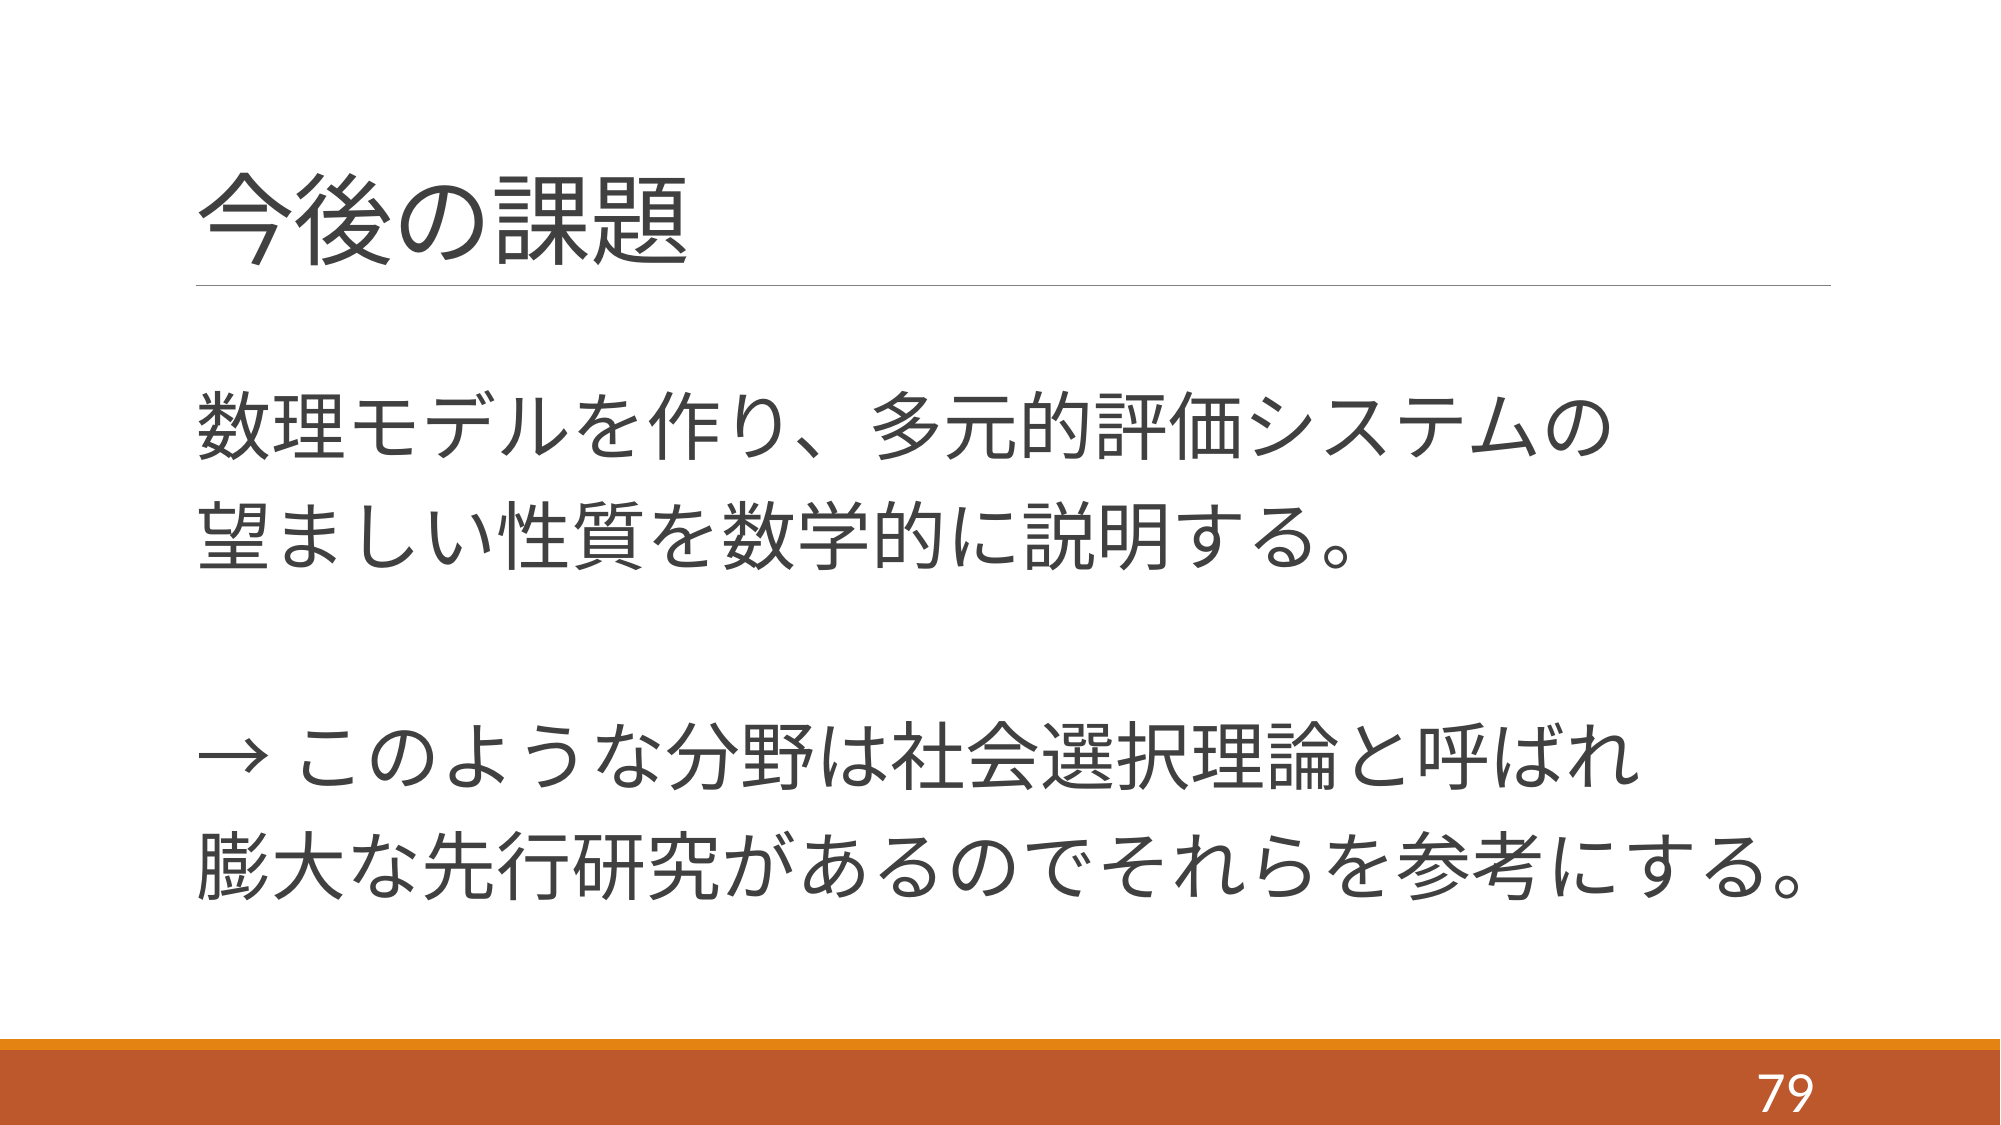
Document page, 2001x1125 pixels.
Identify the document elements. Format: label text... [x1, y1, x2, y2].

list 数理モデルを作り、多元的評価システムの 望ましい性質を数学的に説明する。 →このような分野は社会選択理論と呼ばれ 膨大な先行研究があるのでそれらを参考にする。 [180, 302, 1830, 963]
title 今後の課題 [180, 47, 1830, 285]
slide_number 78 [1414, 1059, 1830, 1120]
